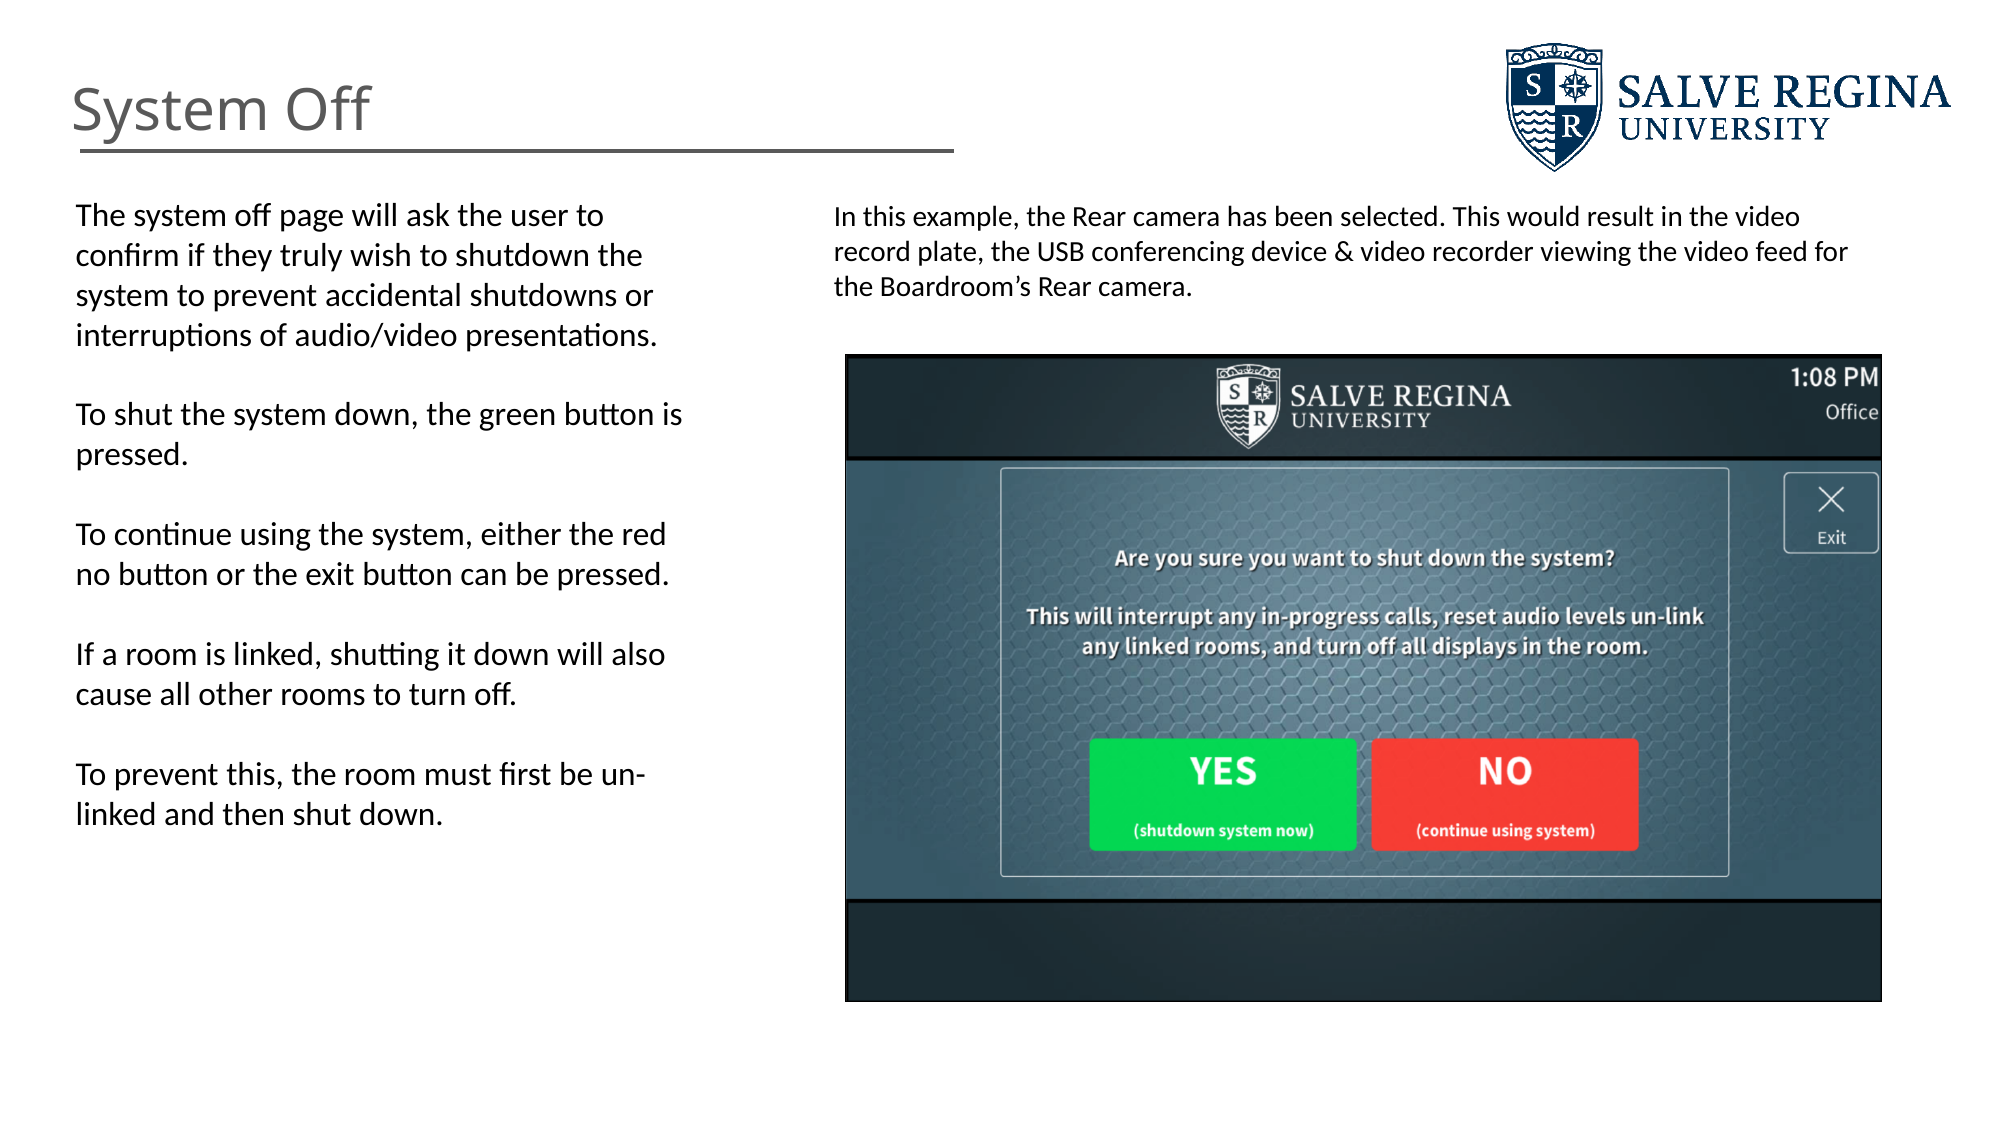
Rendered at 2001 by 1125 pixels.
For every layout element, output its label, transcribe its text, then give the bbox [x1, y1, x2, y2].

text_box In this example, the Rear camera has been selected. This would result in the video record plate, the USB conferencing device & video recorder viewing the video feed for the Boardroom’s Rear camera. [819, 190, 1896, 310]
picture [1505, 43, 1951, 172]
picture [845, 354, 1882, 1002]
text_box The system off page will ask the user to confirm if they truly wish to shutdown the system to prevent accidental shutdowns or interruptions of audio/video presentations. To shut the system down, the green button is pressed. To continue using the system, either the red no button or the exit button can be pressed. If a room is linked, shutting it down will also cause all other rooms to turn off. To prevent this, the room must first be un-linked and then shut down. [60, 185, 724, 839]
text_box System Off [56, 65, 386, 150]
